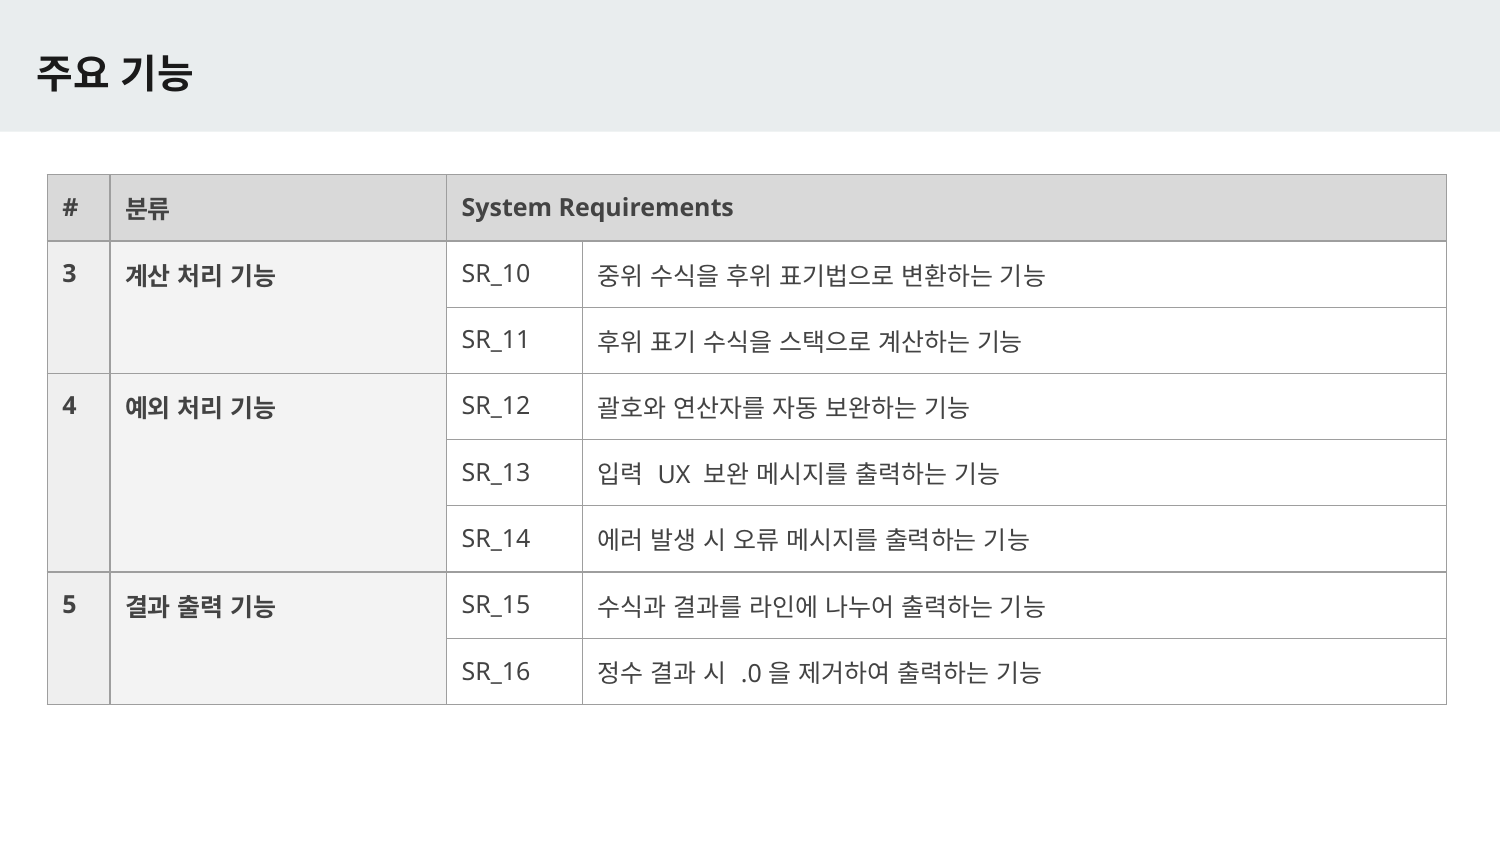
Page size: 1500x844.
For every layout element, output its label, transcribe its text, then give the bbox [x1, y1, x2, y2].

table_header # [48, 175, 109, 240]
table_cell SR_16 [447, 639, 582, 704]
table_cell 결과 출력 기능 [111, 573, 446, 704]
table_cell 후위 표기 수식을 스택으로 계산하는 기능 [583, 308, 1446, 373]
table_cell 중위 수식을 후위 표기법으로 변환하는 기능 [583, 242, 1446, 307]
table_cell 계산 처리 기능 [111, 242, 446, 373]
table_cell SR_12 [447, 374, 582, 439]
table_cell 4 [48, 374, 109, 571]
table_cell SR_15 [447, 573, 582, 638]
table_cell 3 [48, 242, 109, 373]
table_cell SR_11 [447, 308, 582, 373]
table_cell 정수 결과 시 .0을 제거하여 출력하는 기능 [583, 639, 1446, 704]
table_header 분류 [111, 175, 446, 240]
table_cell 수식과 결과를 라인에 나누어 출력하는 기능 [583, 573, 1446, 638]
table_cell 에러 발생 시 오류 메시지를 출력하는 기능 [583, 506, 1446, 571]
title 주요 기능 [21, 27, 1284, 116]
table_cell 입력 UX 보완 메시지를 출력하는 기능 [583, 440, 1446, 505]
table_cell 괄호와 연산자를 자동 보완하는 기능 [583, 374, 1446, 439]
table_cell SR_13 [447, 440, 582, 505]
table_cell 5 [48, 573, 109, 704]
table_cell SR_10 [447, 242, 582, 307]
table_cell 예외 처리 기능 [111, 374, 446, 571]
table_header System Requirements [447, 175, 1446, 240]
table_cell SR_14 [447, 506, 582, 571]
